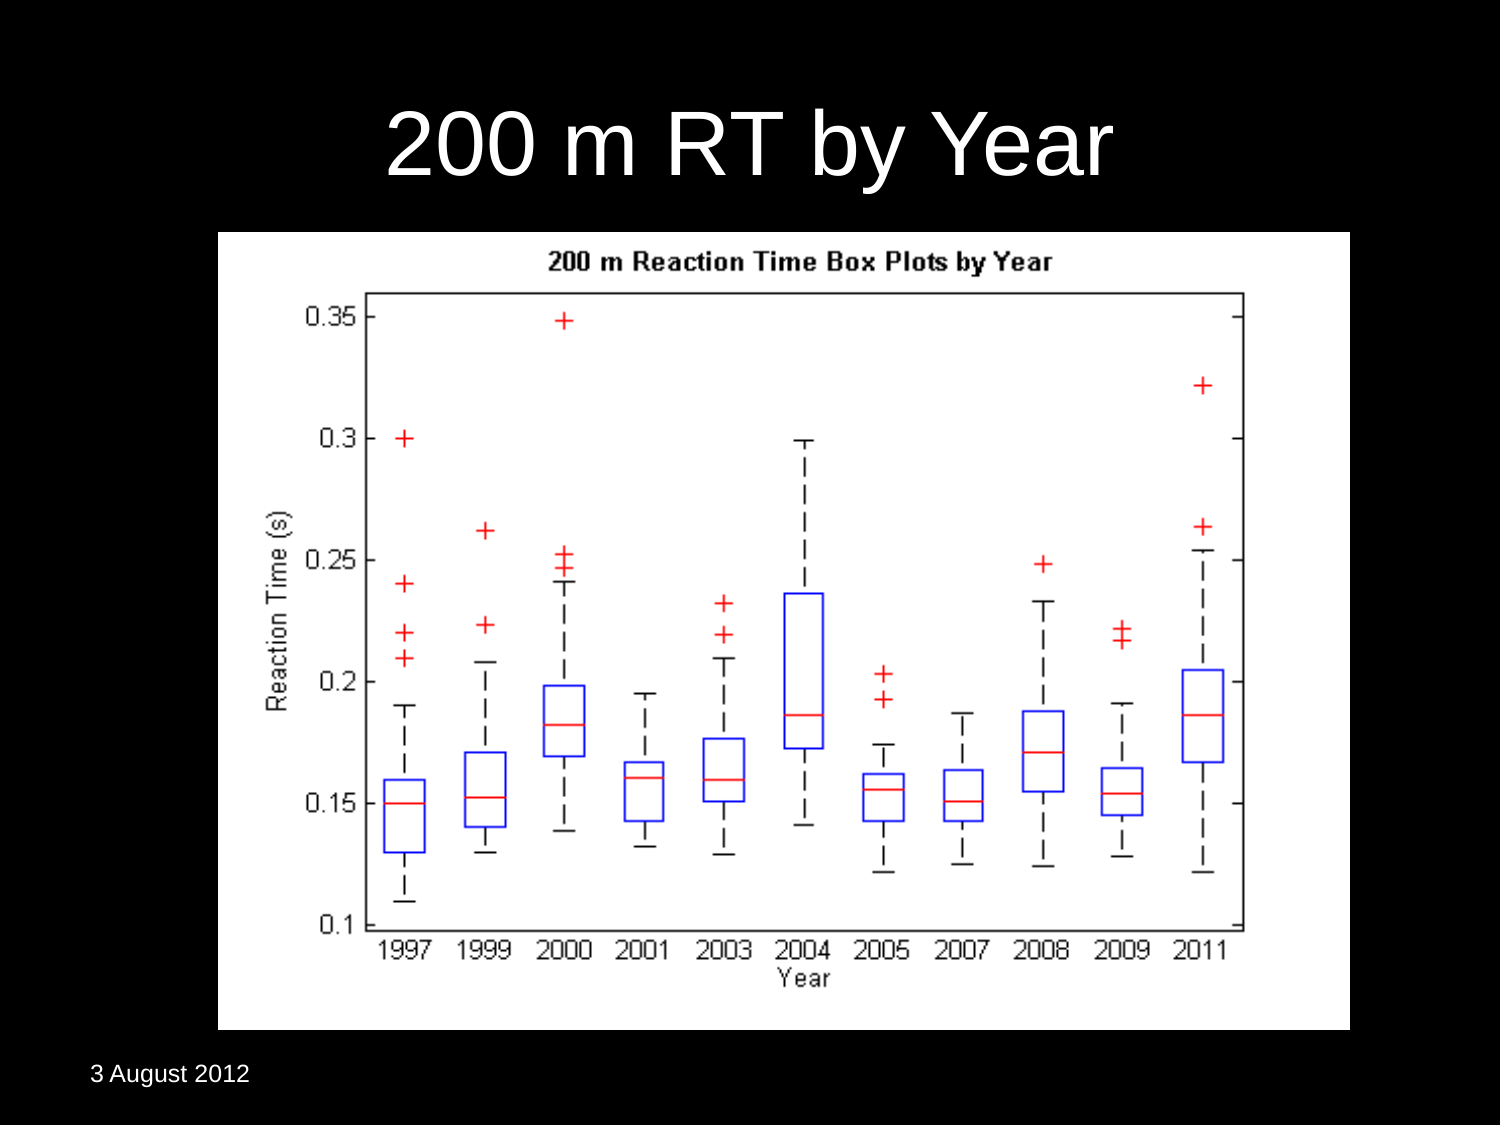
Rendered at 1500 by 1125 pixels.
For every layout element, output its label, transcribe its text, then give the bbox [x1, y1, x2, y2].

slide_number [75, 1042, 425, 1103]
title 200 m RT by Year [75, 45, 1425, 130]
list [74, 130, 1426, 1030]
